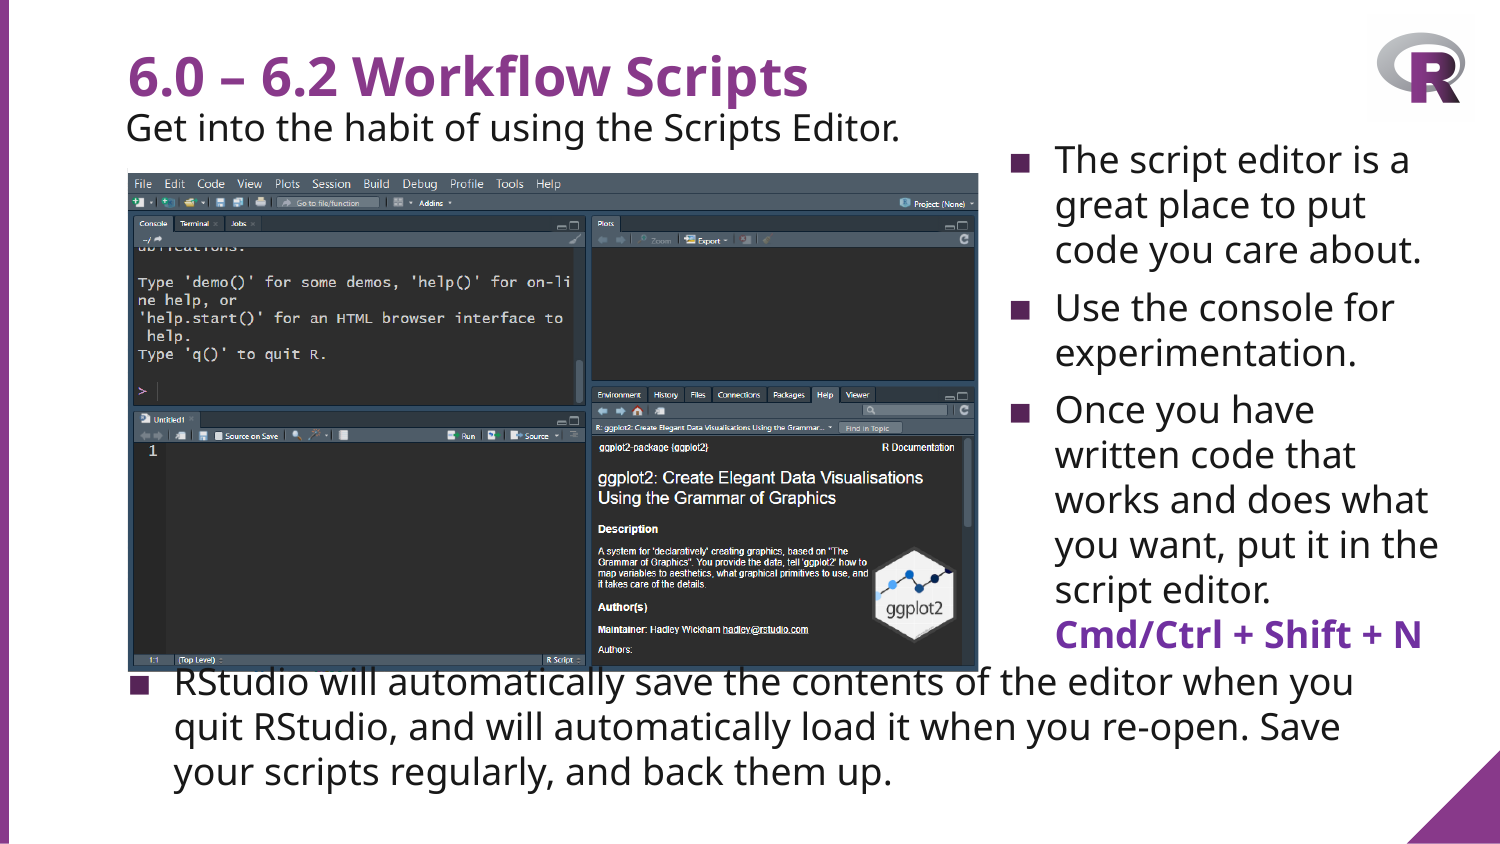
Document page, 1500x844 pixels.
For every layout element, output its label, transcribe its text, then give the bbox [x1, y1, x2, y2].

text_box The script editor is a great place to put code you care about. Use the console for experimentation. Once you have written code that works and does what you want, put it in the script editor. Cmd/Ctrl + Shift + N [992, 121, 1458, 672]
title 6.0 – 6.2 Workflow Scripts [113, 27, 1224, 121]
picture [1367, 14, 1475, 122]
list Get into the habit of using the Scripts Editor. [35, 88, 1104, 181]
picture [127, 168, 979, 672]
text_box RStudio will automatically save the contents of the editor when you quit RStudio, and will automatically load it when you re-open. Save your scripts regularly, and back them up. [111, 643, 1440, 735]
